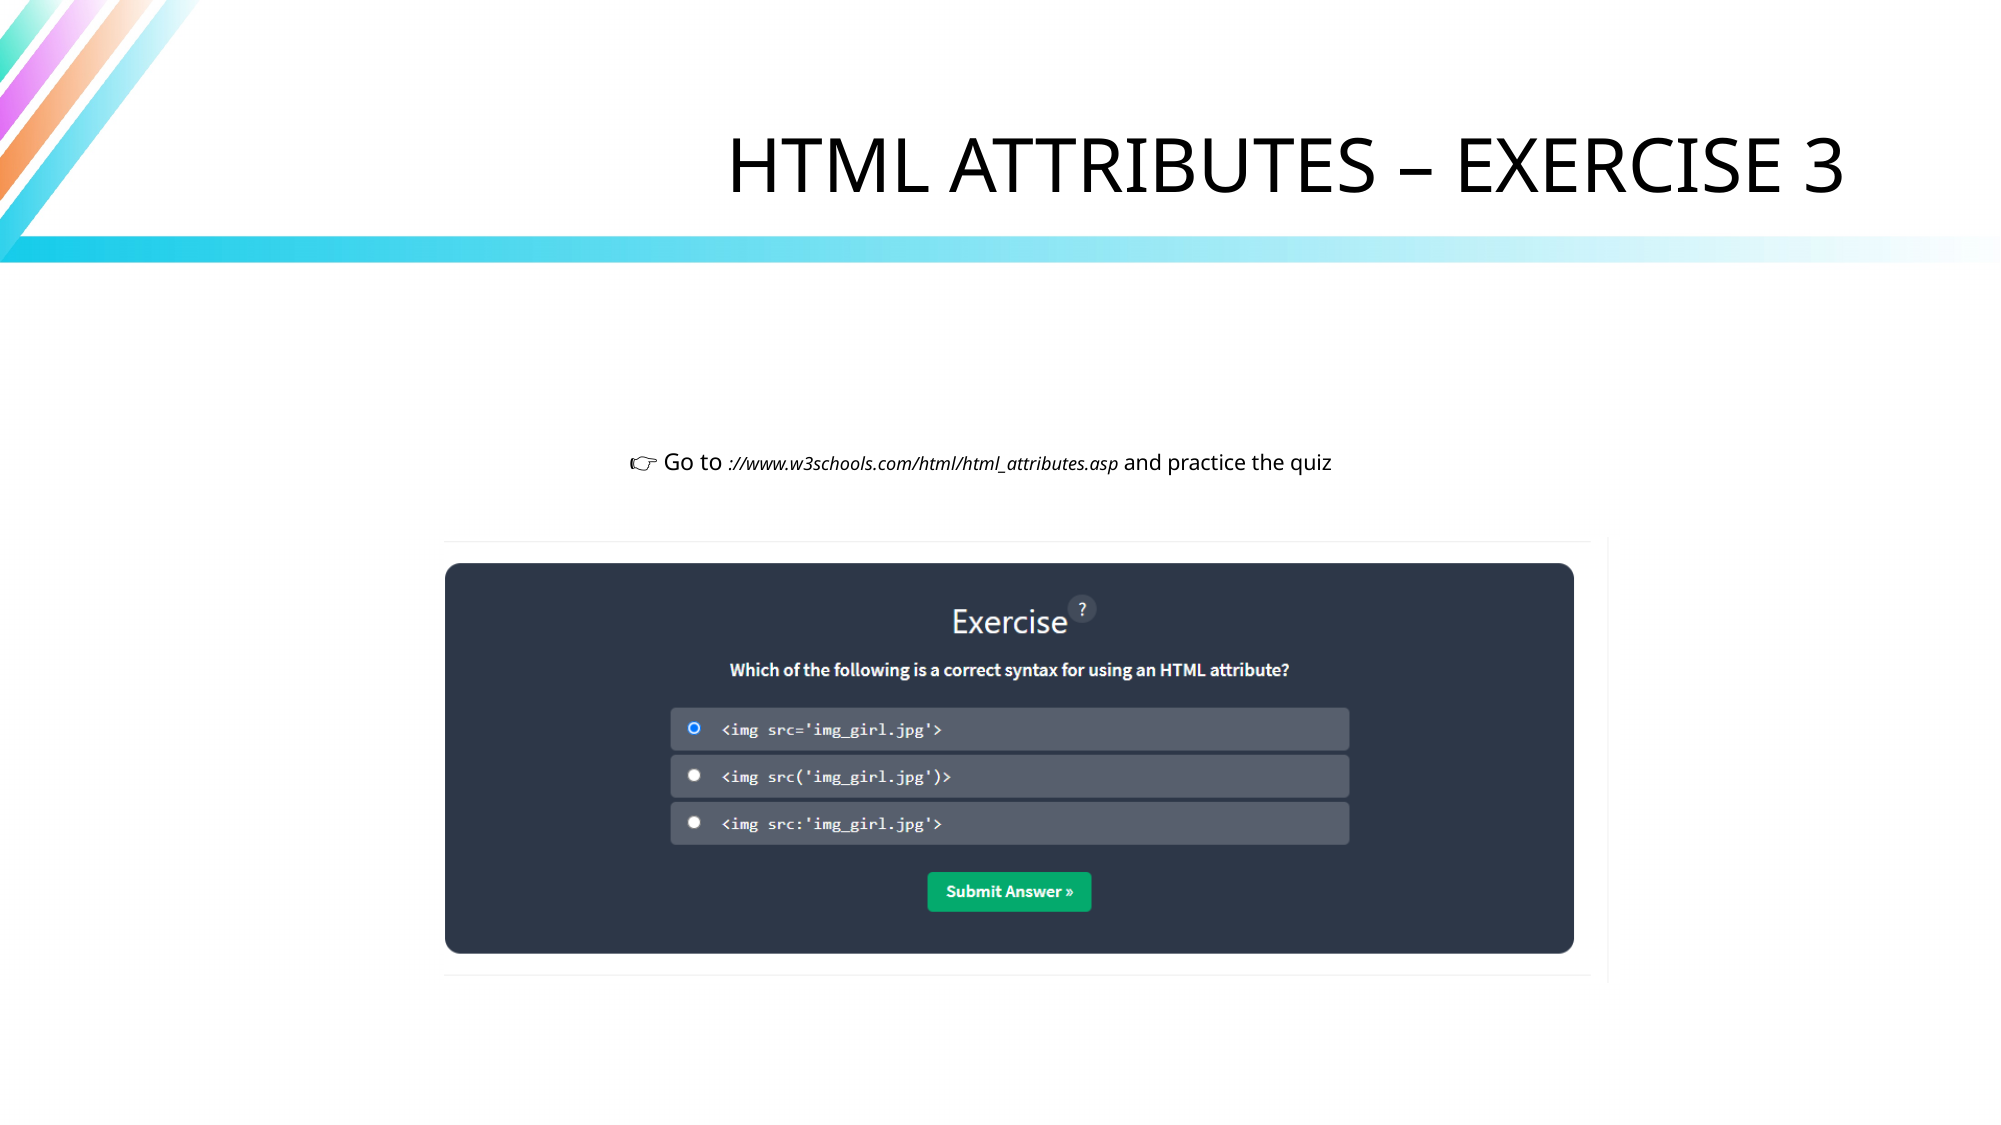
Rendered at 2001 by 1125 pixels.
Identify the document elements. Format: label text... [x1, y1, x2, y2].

text_box 👉 Go to ://www.w3schools.com/html/html_attributes.asp and practice the quiz [614, 443, 1386, 503]
title HTML ATTRIBUTES – EXERCISE 3 [137, 59, 1863, 278]
picture [0, 0, 2000, 1125]
